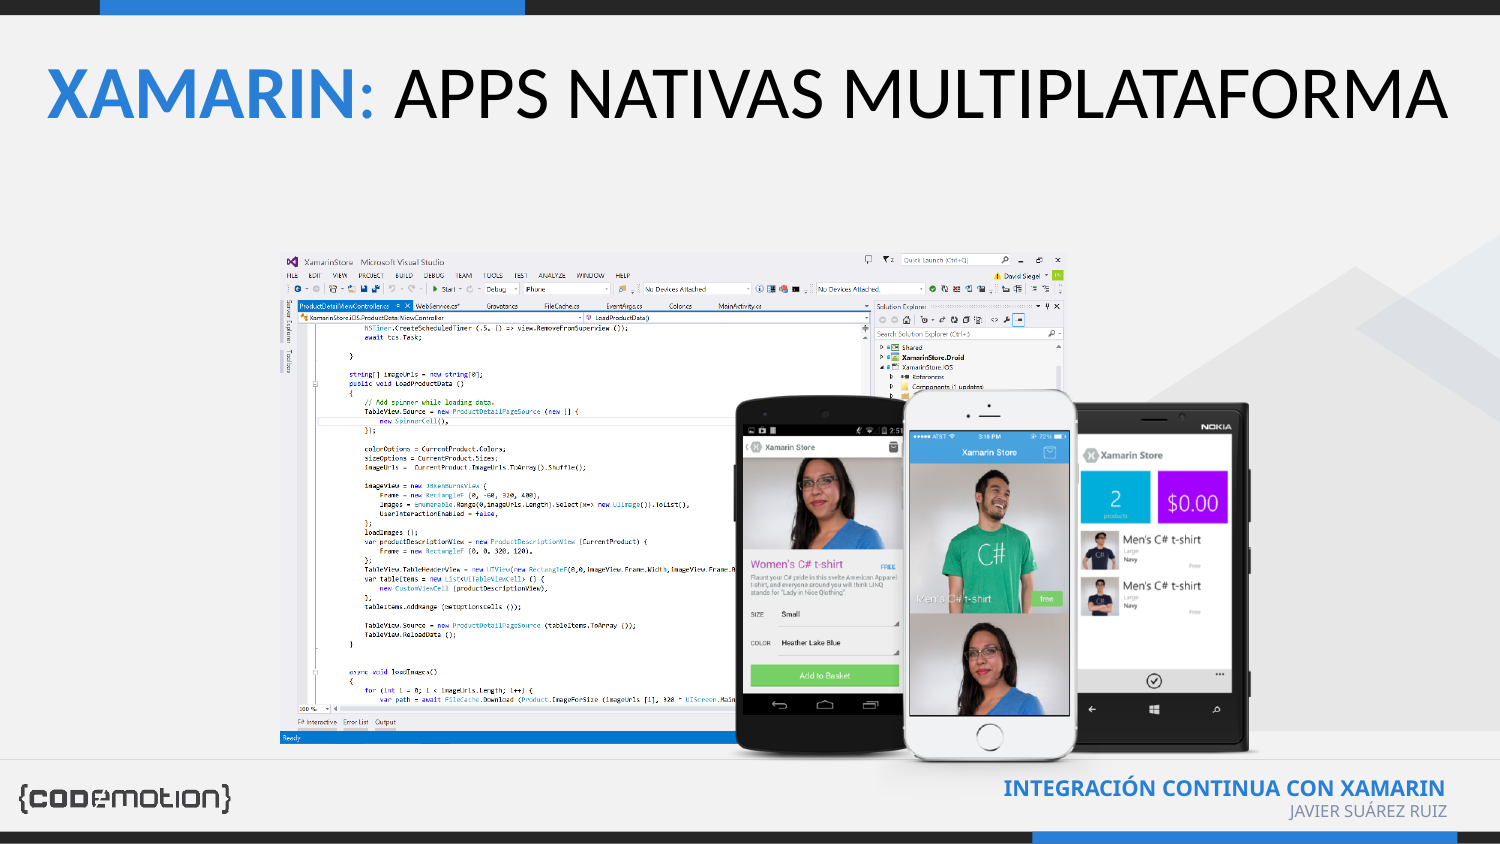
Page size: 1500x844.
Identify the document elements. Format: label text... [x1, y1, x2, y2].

picture [12, 778, 237, 819]
title XAMARIN: APPS NATIVAS MULTIPLATAFORMA [33, 35, 1468, 147]
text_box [280, 252, 1267, 801]
